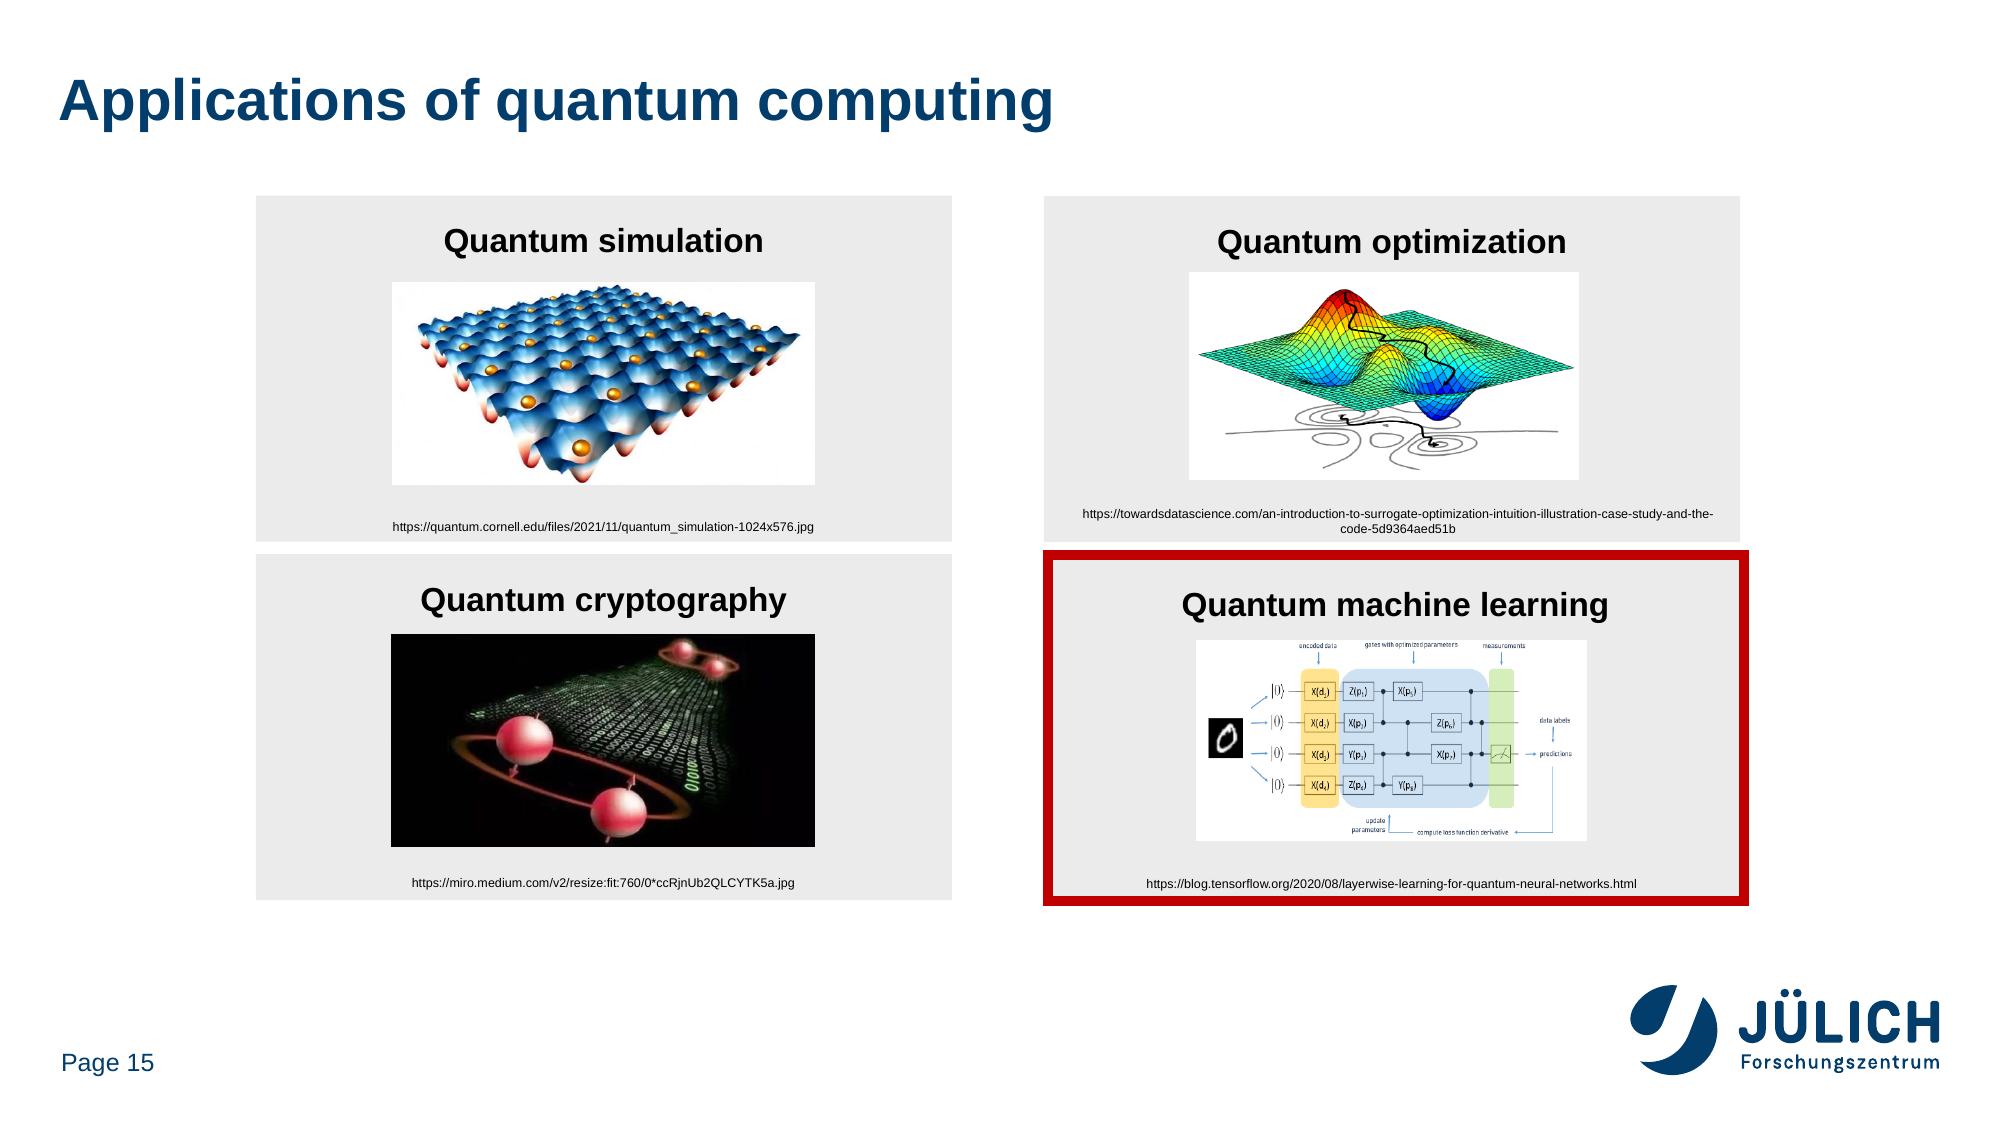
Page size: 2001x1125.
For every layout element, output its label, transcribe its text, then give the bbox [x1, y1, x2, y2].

text_box Quantum simulation [255, 195, 953, 543]
text_box Quantum cryptography [255, 553, 953, 901]
text_box https://blog.tensorflow.org/2020/08/layerwise-learning-for-quantum-neural-networks.html [1058, 868, 1725, 899]
text_box [1047, 554, 1745, 902]
picture [1196, 640, 1587, 841]
slide_number Page 15 [60, 1046, 179, 1084]
text_box Quantum optimization [1043, 195, 1741, 543]
picture [1188, 272, 1579, 480]
text_box https://quantum.cornell.edu/files/2021/11/quantum_simulation-1024x576.jpg [270, 511, 936, 542]
title Applications of quantum computing [59, 53, 1938, 161]
text_box https://miro.medium.com/v2/resize:fit:760/0*ccRjnUb2QLCYTK5a.jpg [270, 868, 936, 898]
text_box https://towardsdatascience.com/an-introduction-to-surrogate-optimization-intuition-illustration-case-study-and-the-code-5d9364aed51b [1065, 498, 1731, 544]
picture [392, 282, 815, 485]
picture [391, 634, 815, 847]
